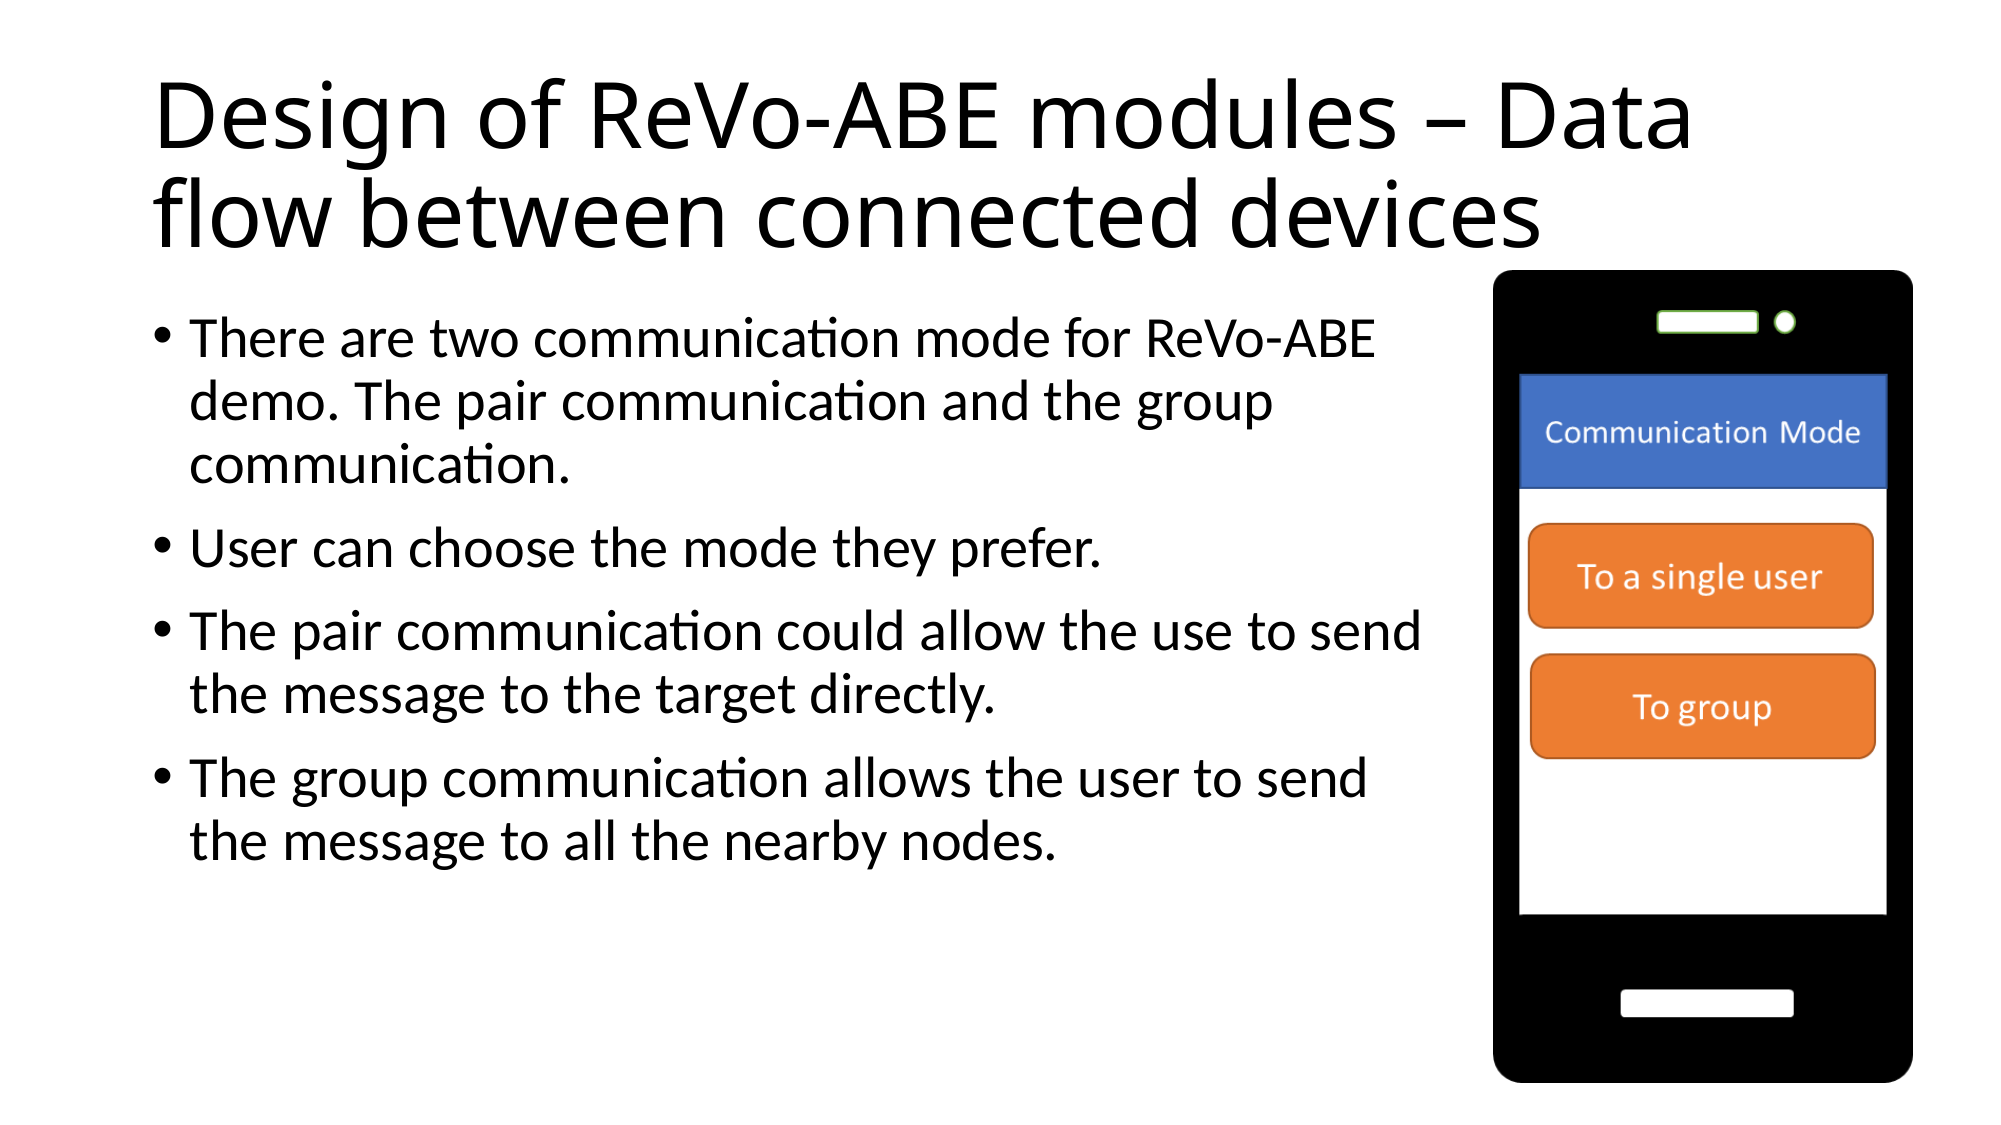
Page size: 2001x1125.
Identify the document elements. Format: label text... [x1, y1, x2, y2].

list There are two communication mode for ReVo-ABE demo. The pair communication and the group communication. User can choose the mode they prefer. The pair communication could allow the use to send the message to the target directly. The group communication allows the user to send the message to all the nearby nodes. [137, 299, 1457, 1014]
picture [1493, 270, 1913, 1083]
title Design of ReVo-ABE modules – Data flow between connected devices [137, 59, 1863, 278]
